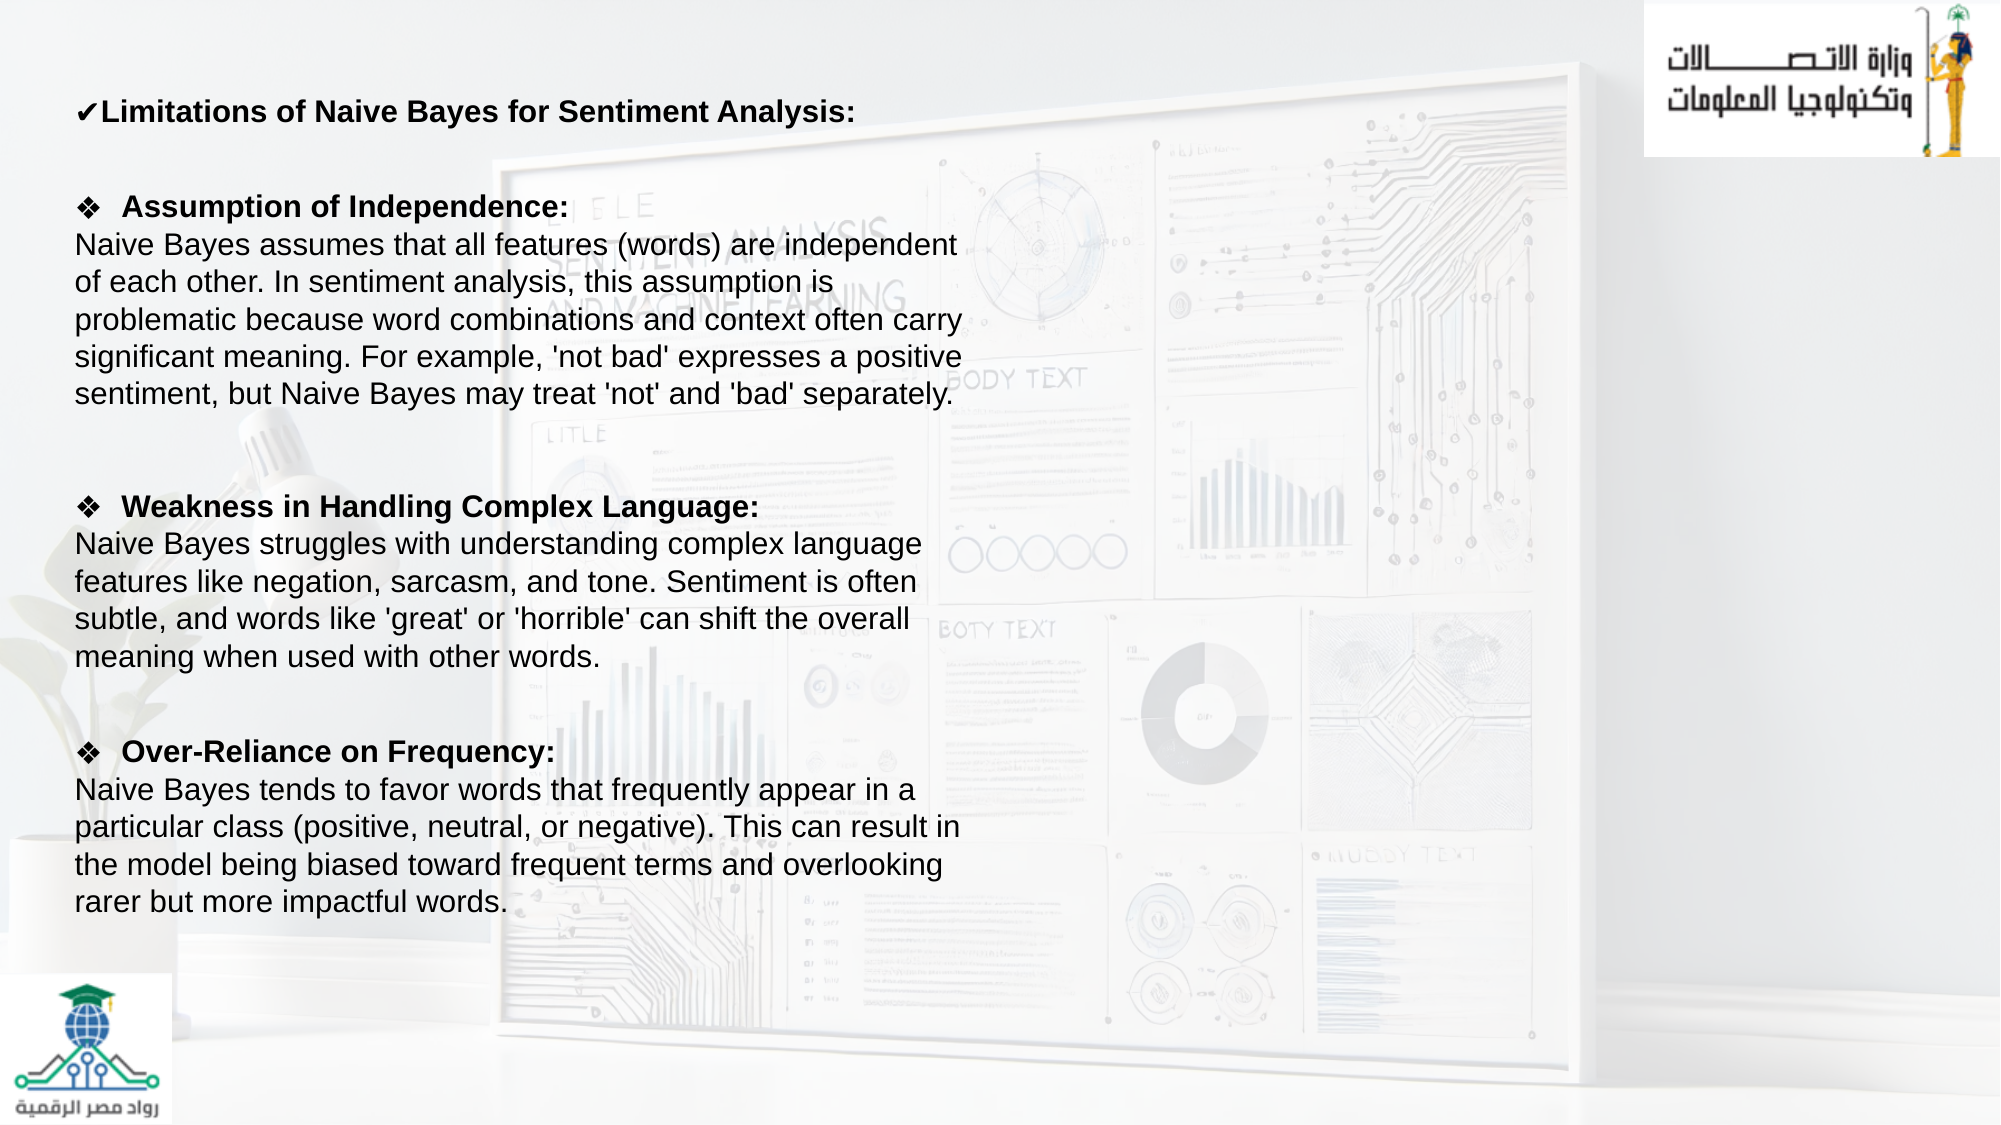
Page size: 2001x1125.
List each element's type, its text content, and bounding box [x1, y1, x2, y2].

text_box Limitations of Naive Bayes for Sentiment Analysis: Assumption of Independence: Naive Bayes assumes that all features (words) are independent of each other. In sentiment analysis, this assumption is problematic because word combinations and context often carry significant meaning. For example, 'not bad' expresses a positive sentiment, but Naive Bayes may treat 'not' and 'bad' separately. Weakness in Handling Complex Language: Naive Bayes struggles with understanding complex language features like negation, sarcasm, and tone. Sentiment is often subtle, and words like 'great' or 'horrible' can shift the overall meaning when used with other words. Over-Reliance on Frequency: Naive Bayes tends to favor words that frequently appear in a particular class (positive, neutral, or negative). This can result in the model being biased toward frequent terms and overlooking rarer but more impactful words. [59, 83, 1000, 985]
picture [1644, 0, 2000, 157]
picture [0, 972, 172, 1124]
